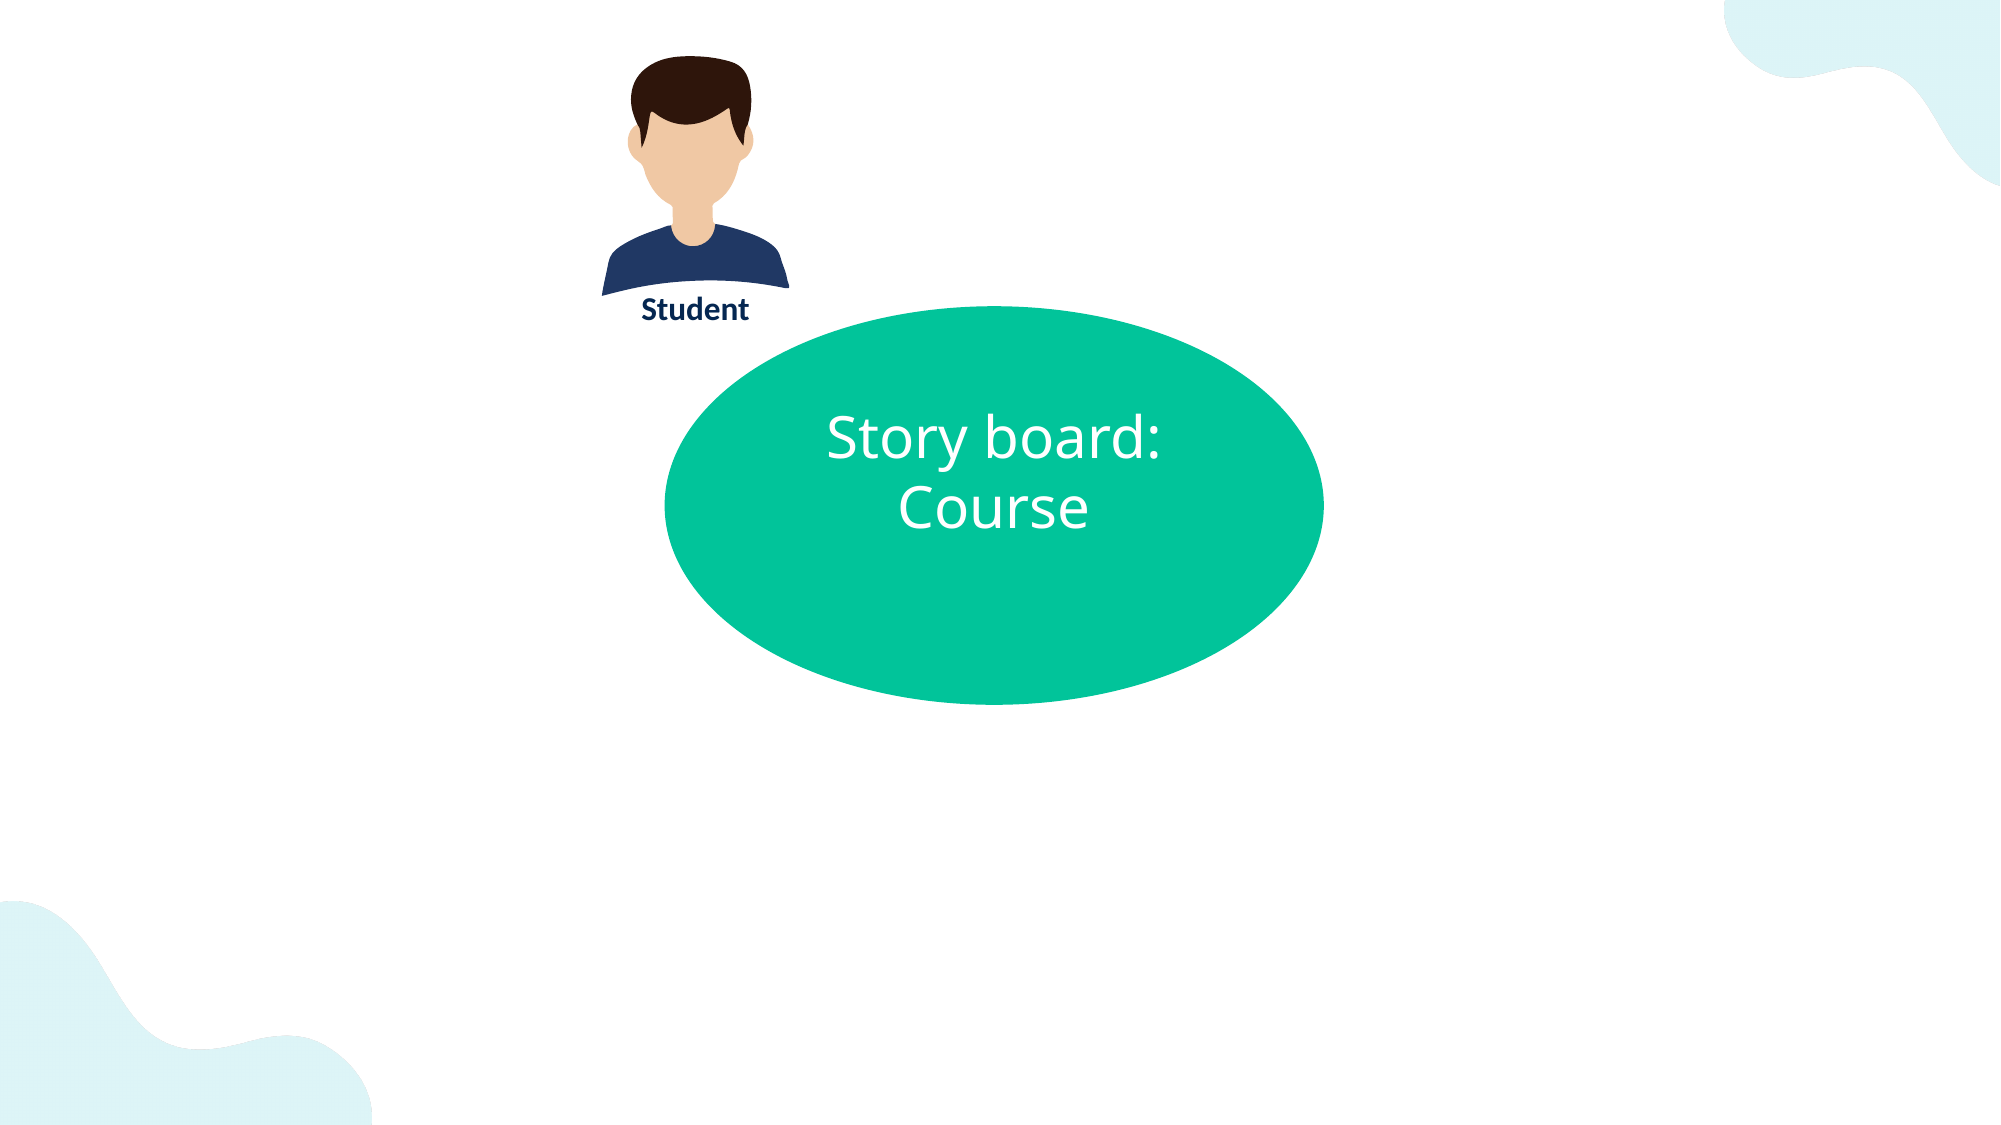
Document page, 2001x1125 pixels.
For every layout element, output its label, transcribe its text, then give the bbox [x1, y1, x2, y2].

text_box Student [626, 306, 773, 335]
picture [1724, 0, 2000, 186]
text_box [548, 83, 809, 306]
text_box Story board: Course [664, 306, 1324, 705]
picture [0, 901, 372, 1125]
